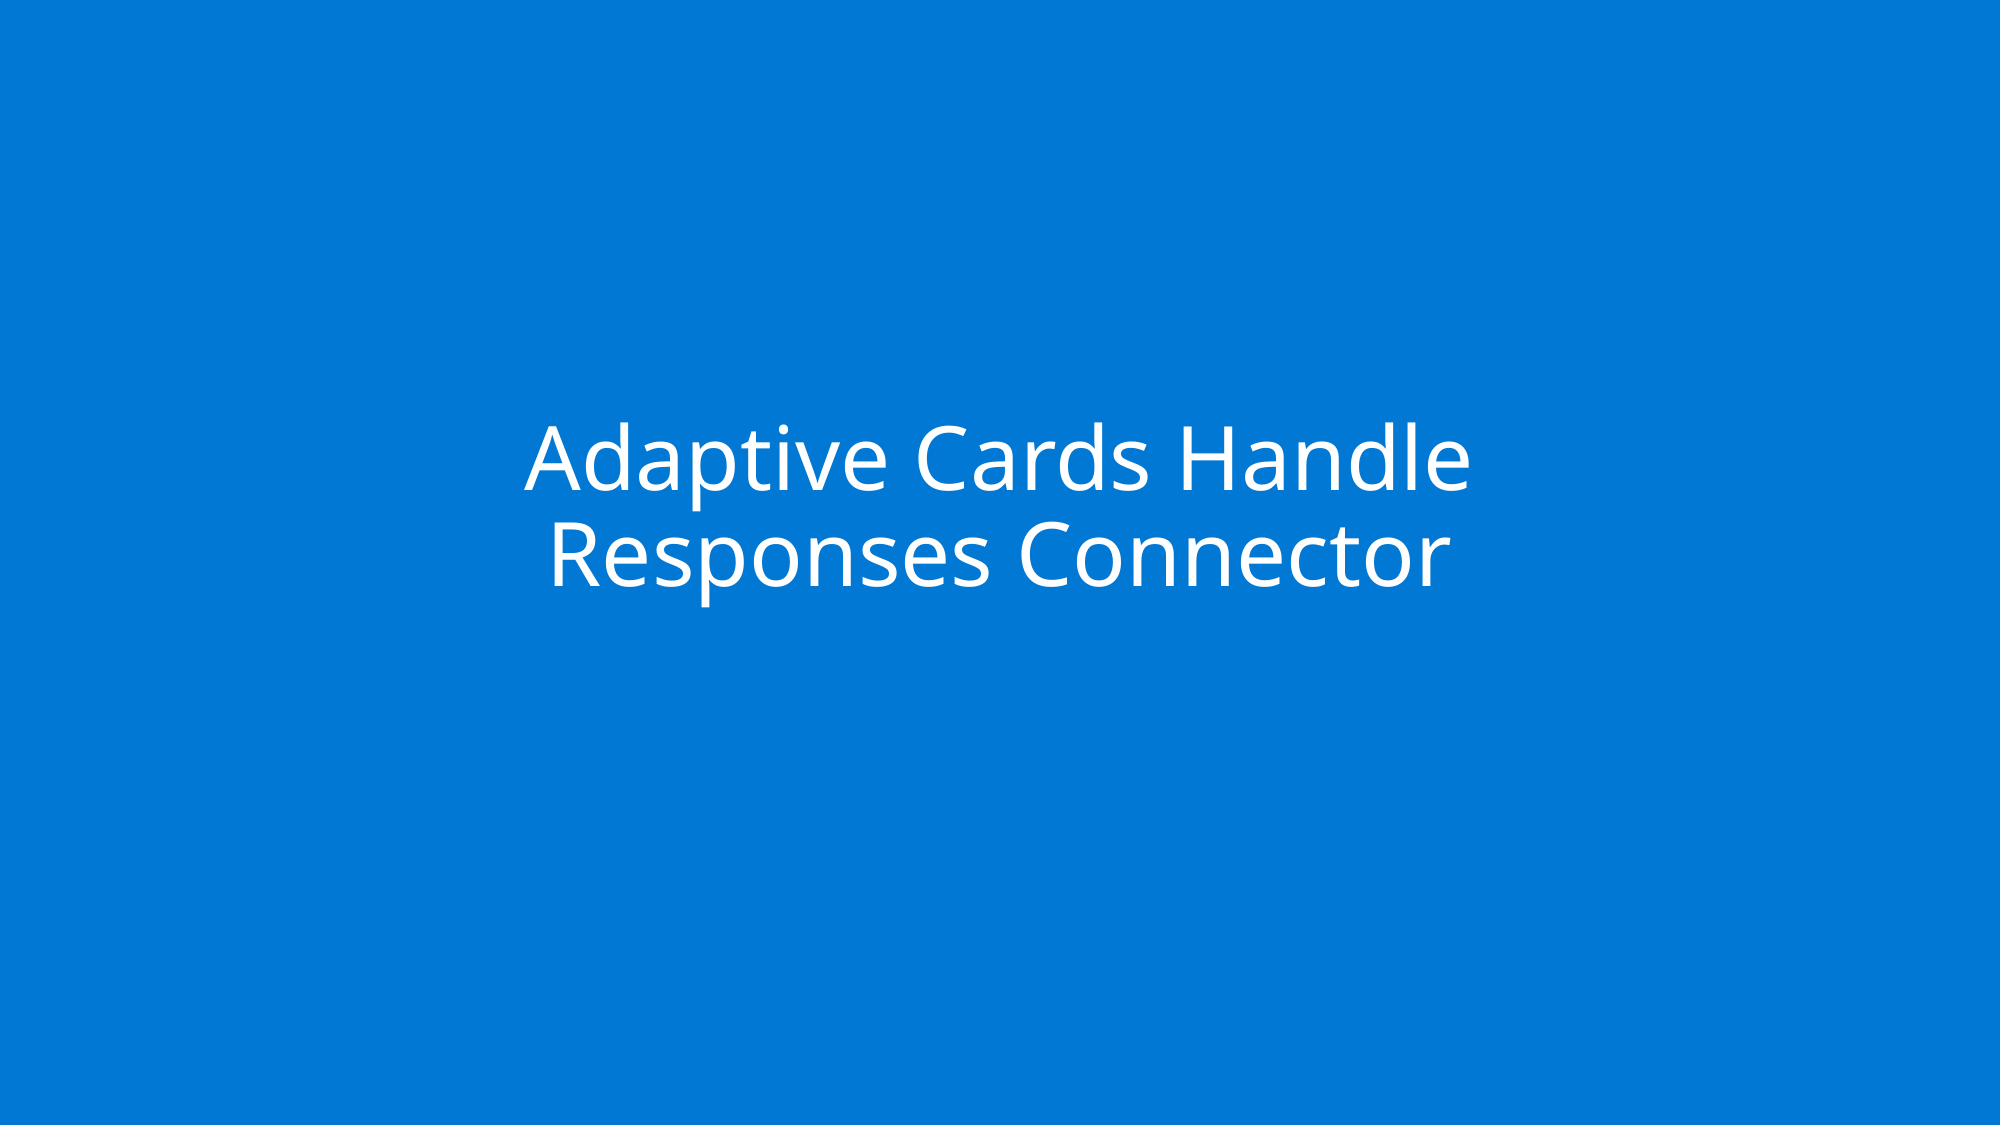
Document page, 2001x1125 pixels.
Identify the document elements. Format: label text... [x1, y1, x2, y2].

list Adaptive Cards Handle Responses Connector [496, 413, 1504, 712]
